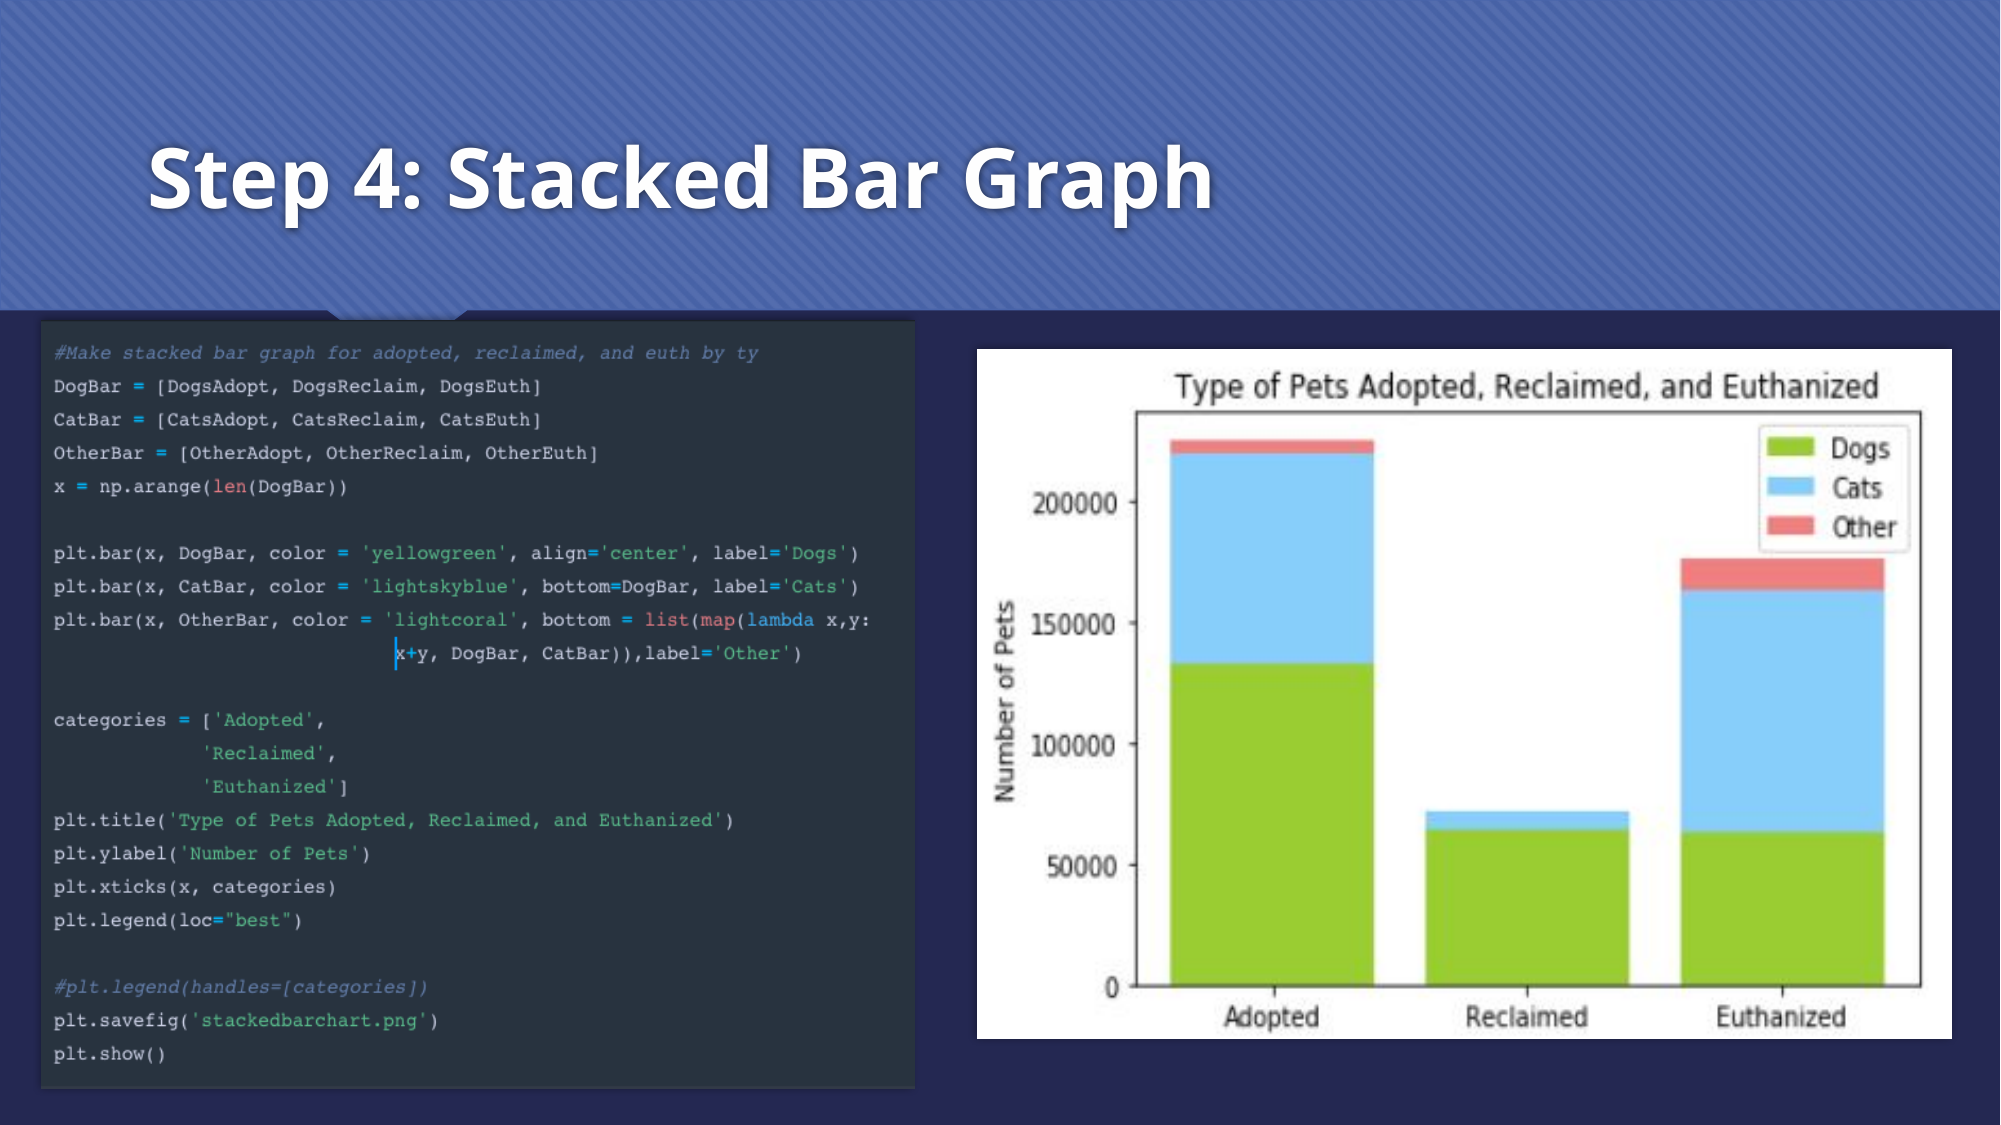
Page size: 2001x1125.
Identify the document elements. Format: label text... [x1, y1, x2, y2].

title Step 4: Stacked Bar Graph [132, 73, 1868, 233]
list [976, 348, 1953, 1040]
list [41, 319, 915, 1090]
